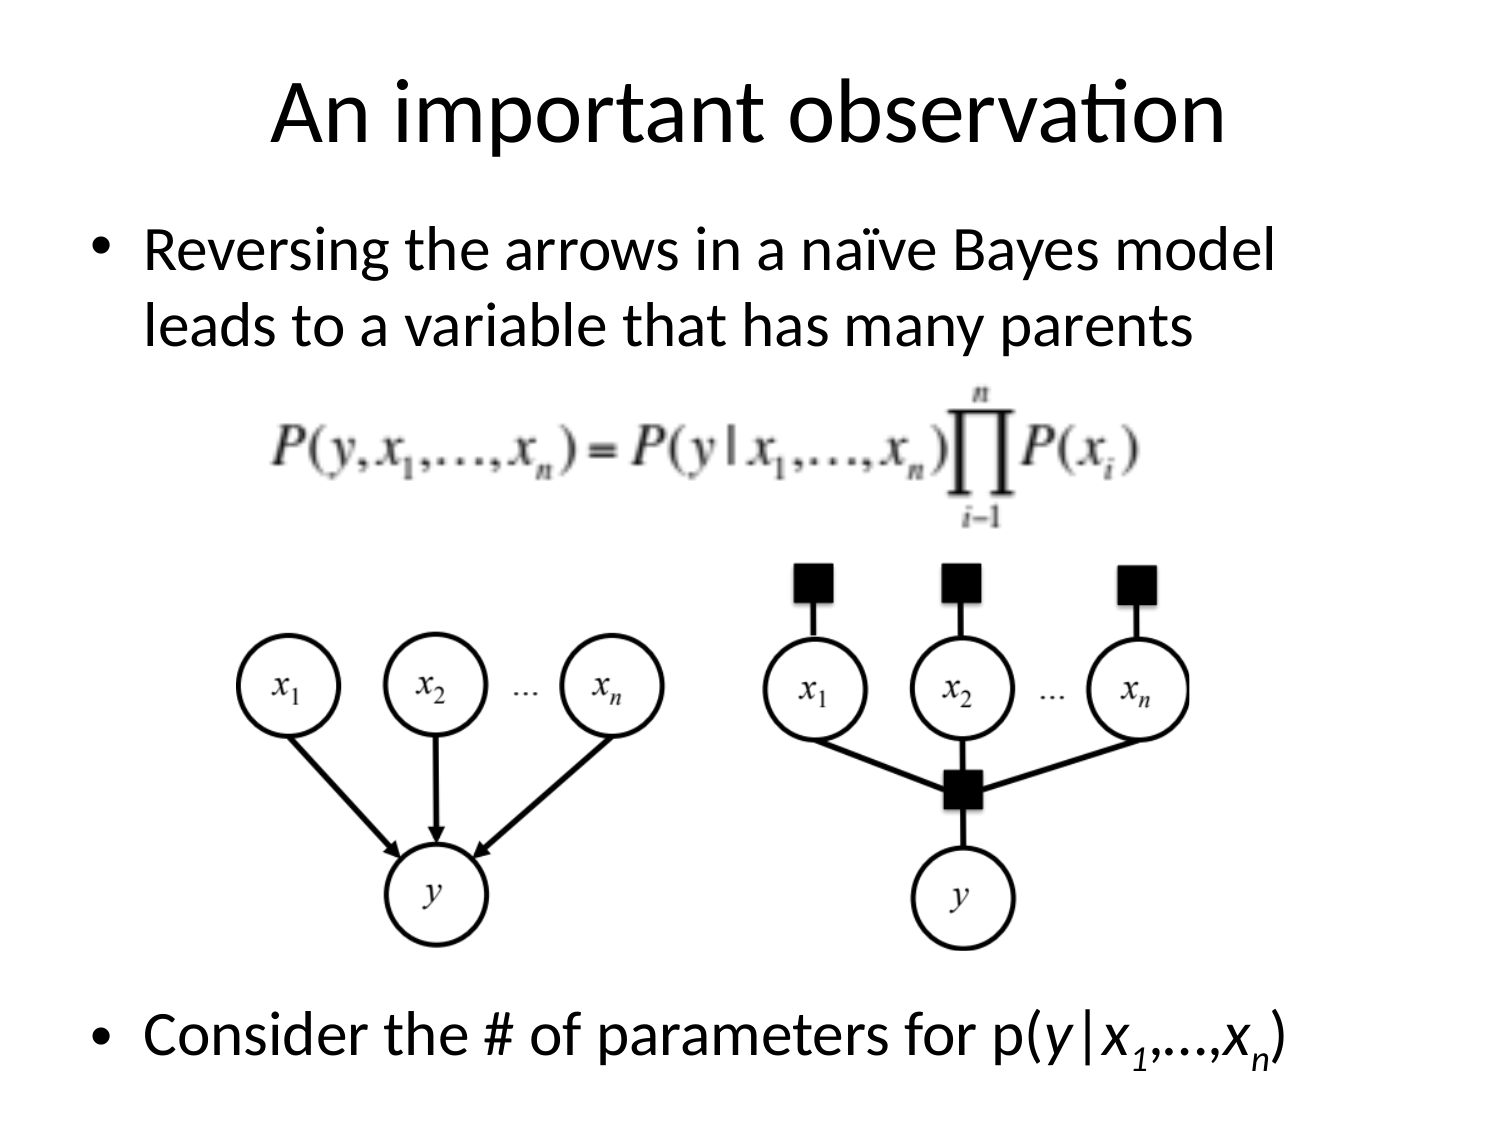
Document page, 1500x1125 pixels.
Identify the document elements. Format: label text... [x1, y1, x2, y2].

title An important observation [75, 11, 1425, 199]
picture [235, 560, 1190, 951]
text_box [264, 363, 1142, 533]
list Reversing the arrows in a naïve Bayes model leads to a variable that has many parents Consider the # of parameters for p(y|x1,…,xn) [75, 199, 1425, 1088]
